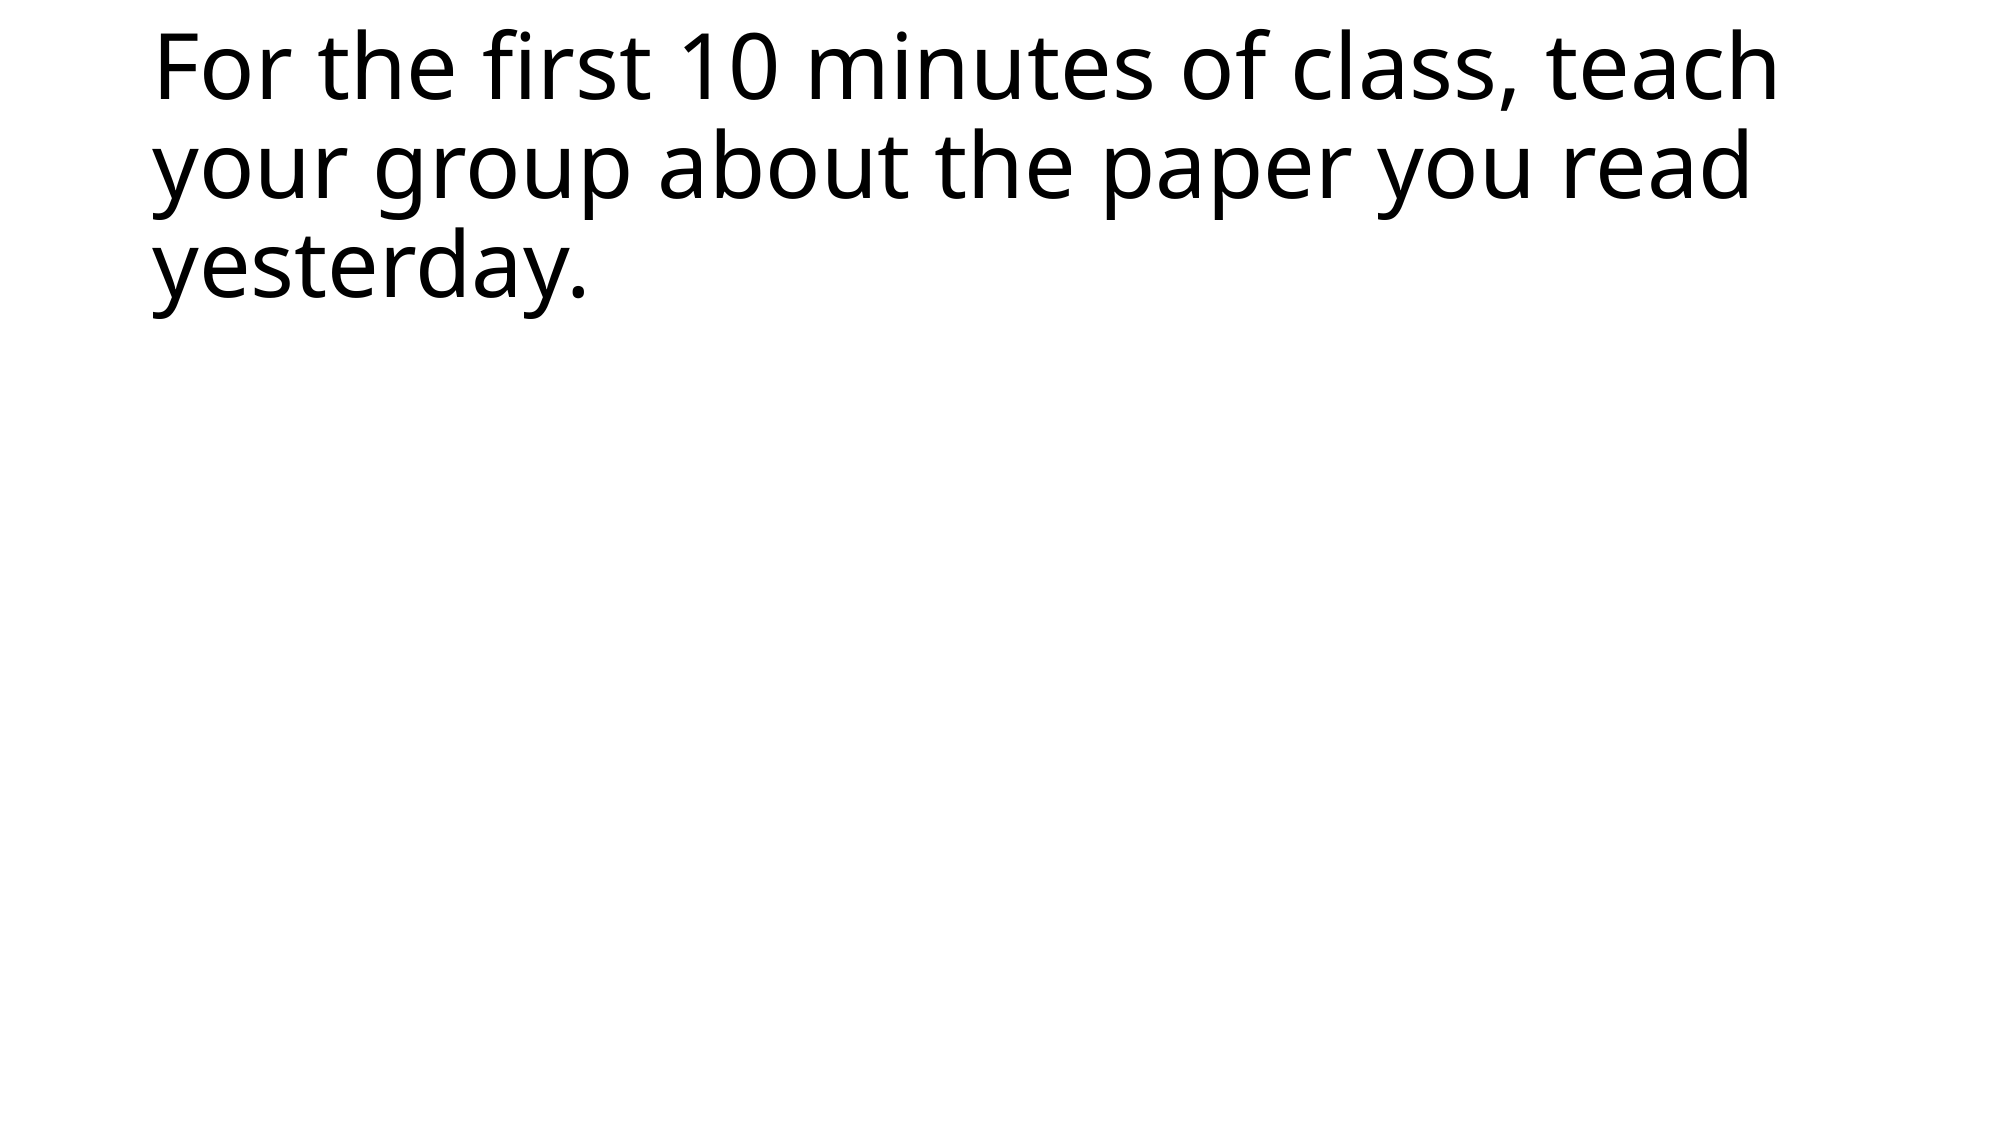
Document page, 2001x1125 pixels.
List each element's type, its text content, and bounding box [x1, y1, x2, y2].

title For the first 10 minutes of class, teach your group about the paper you read yesterday. [137, 59, 1863, 278]
